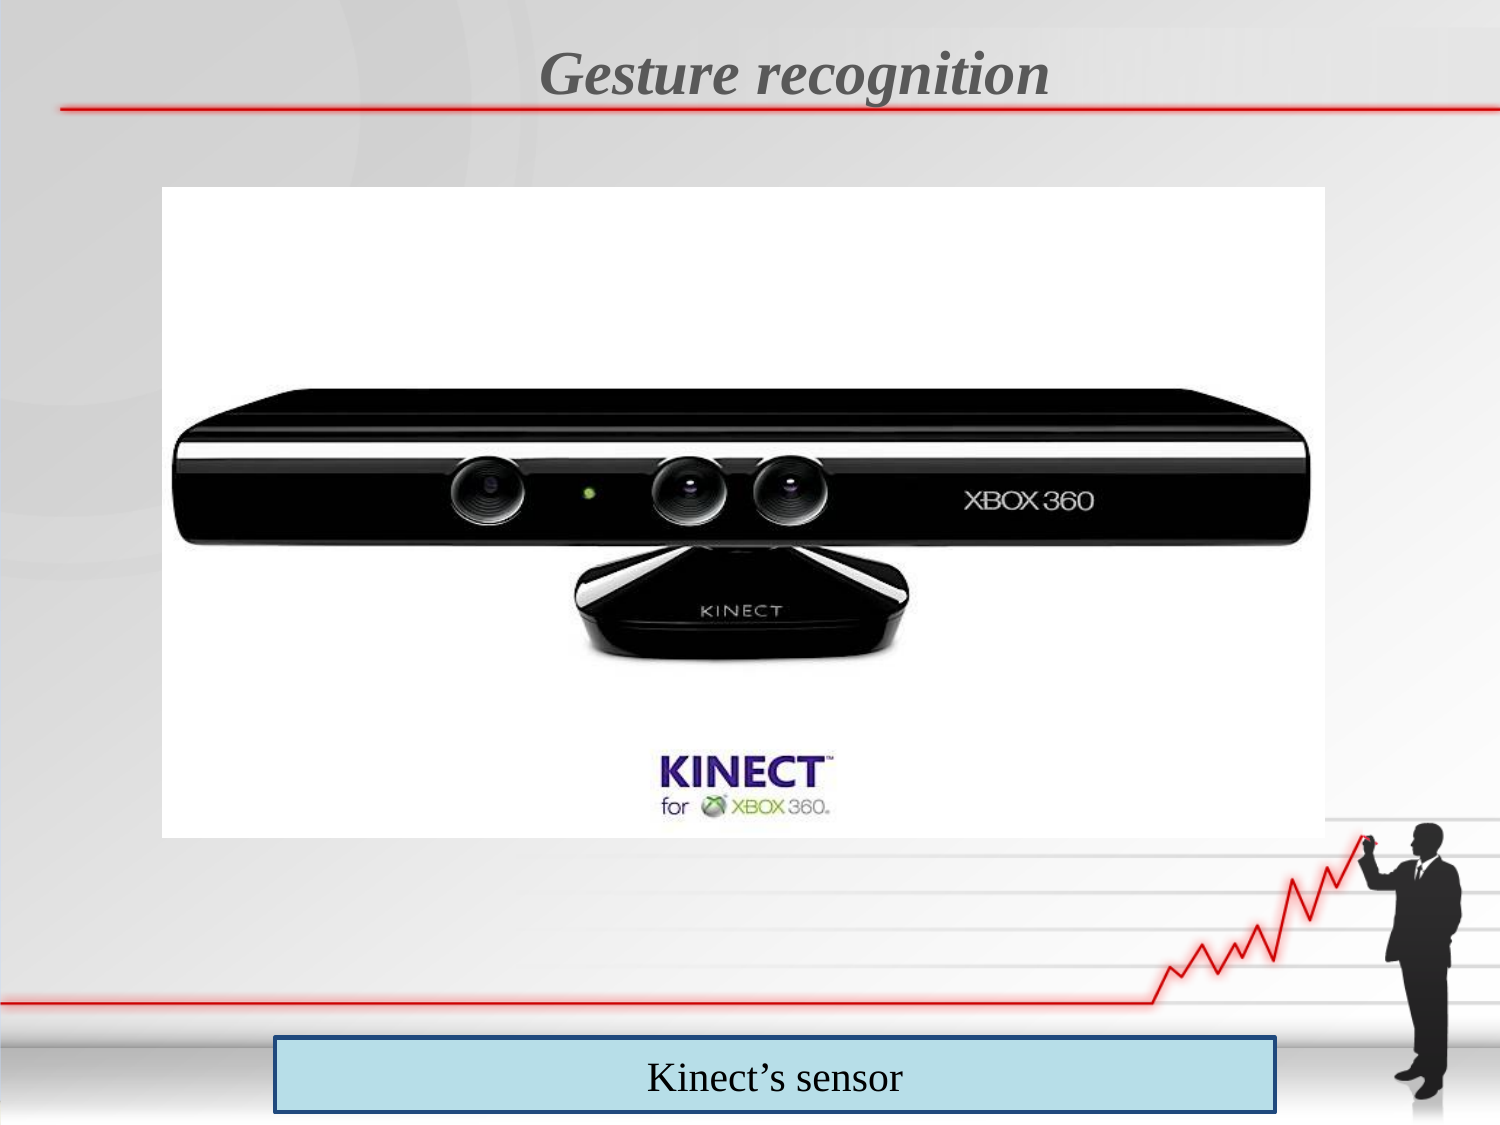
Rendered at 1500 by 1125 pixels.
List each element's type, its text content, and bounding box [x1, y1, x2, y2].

picture [0, 0, 1500, 1125]
list [37, 140, 1462, 1005]
text_box Kinect’s sensor [273, 1035, 1277, 1114]
title Gesture recognition [85, 34, 1067, 105]
